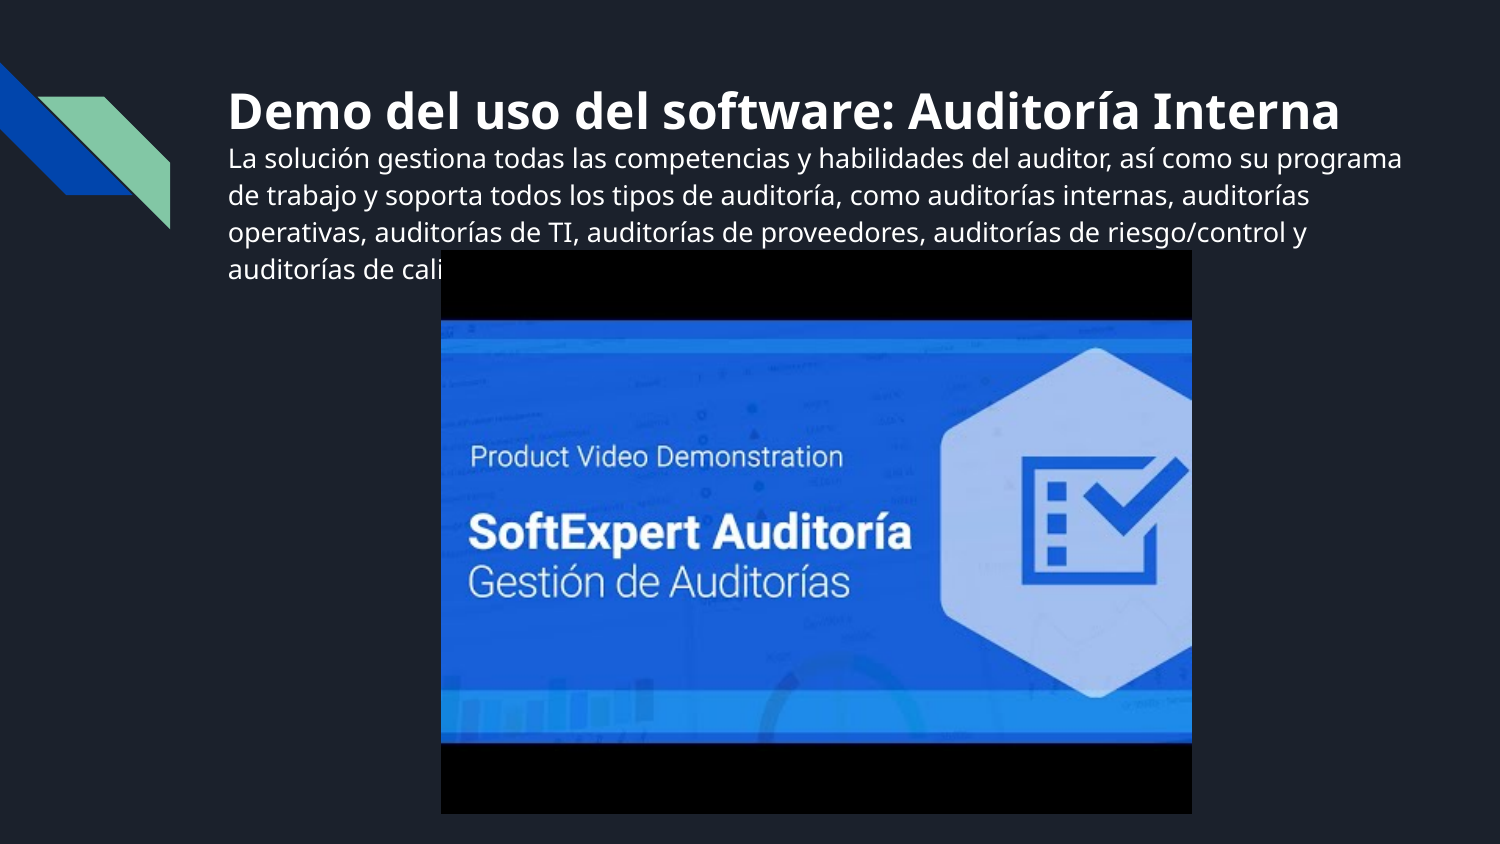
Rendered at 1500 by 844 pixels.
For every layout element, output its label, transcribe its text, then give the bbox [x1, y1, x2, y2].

list La solución gestiona todas las competencias y habilidades del auditor, así como su programa de trabajo y soporta todos los tipos de auditoría, como auditorías internas, auditorías operativas, auditorías de TI, auditorías de proveedores, auditorías de riesgo/control y auditorías de calidad [212, 121, 1421, 318]
picture [441, 250, 1192, 814]
title Demo del uso del software: Auditoría Interna [212, 64, 1368, 121]
